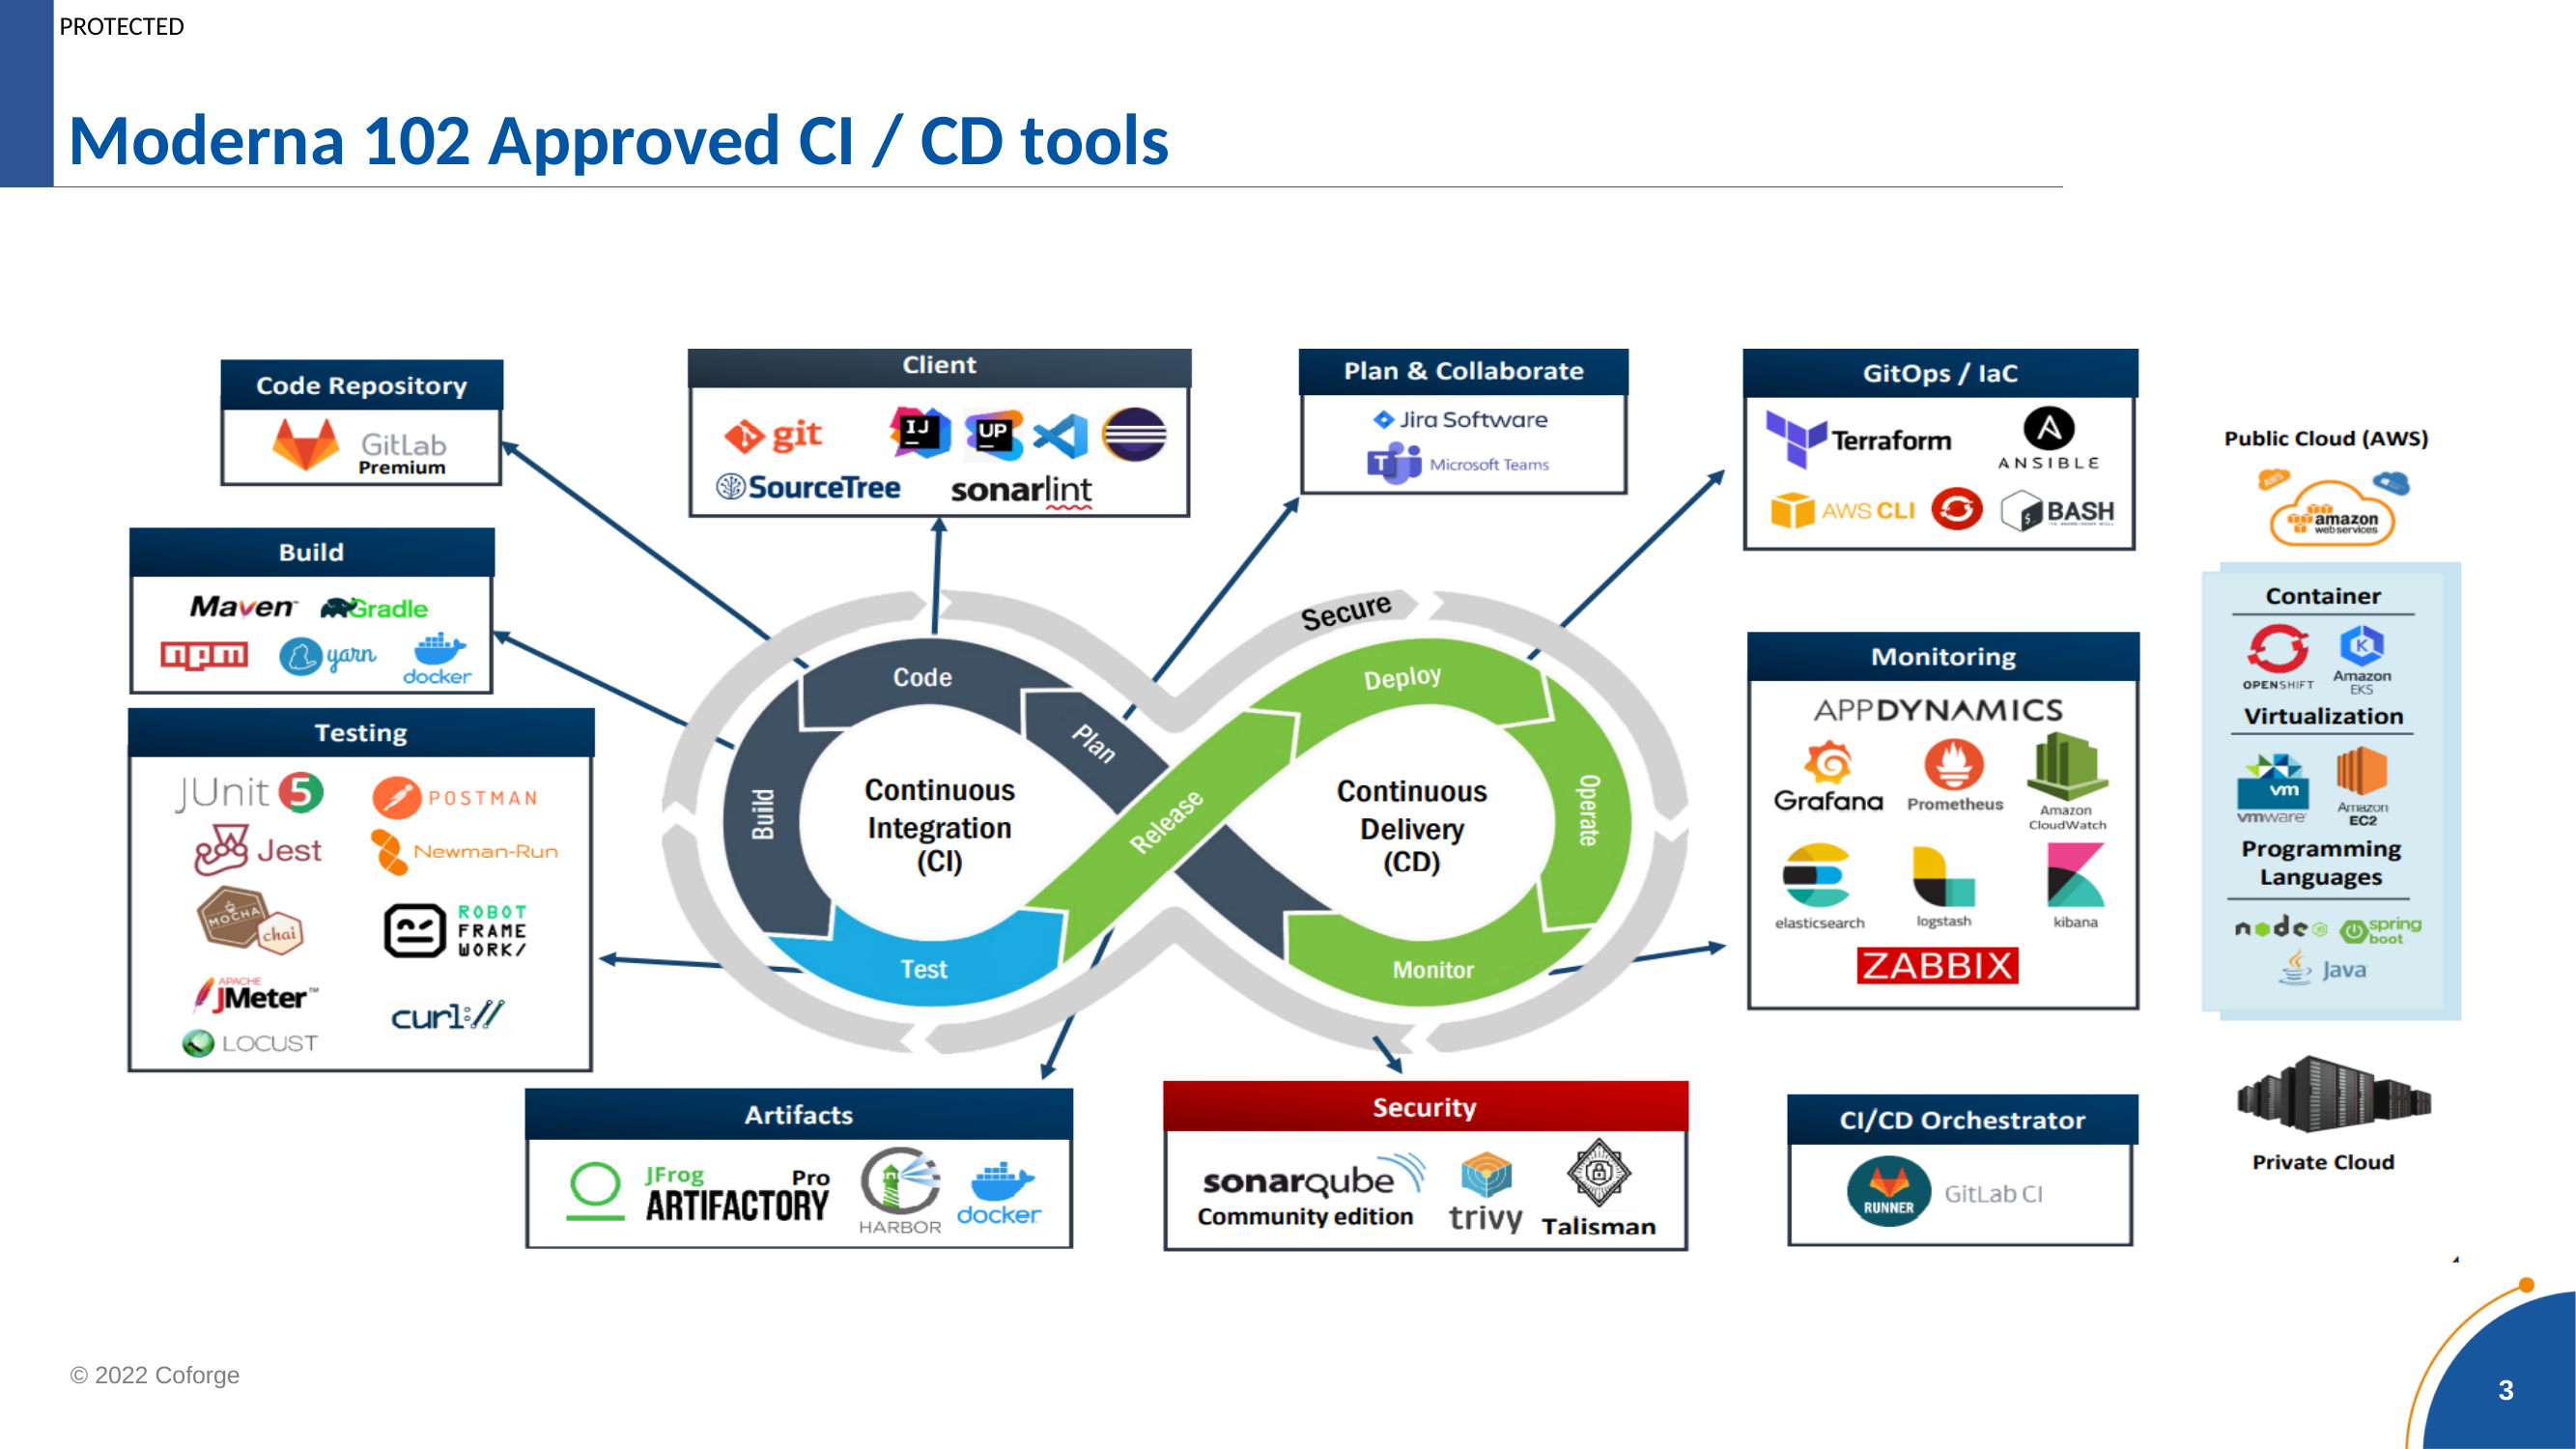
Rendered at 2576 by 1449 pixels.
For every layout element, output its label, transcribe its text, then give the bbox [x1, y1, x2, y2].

title Moderna 102 Approved CI / CD tools [53, 71, 2416, 187]
picture [81, 349, 2466, 1263]
picture [2395, 1268, 2575, 1448]
